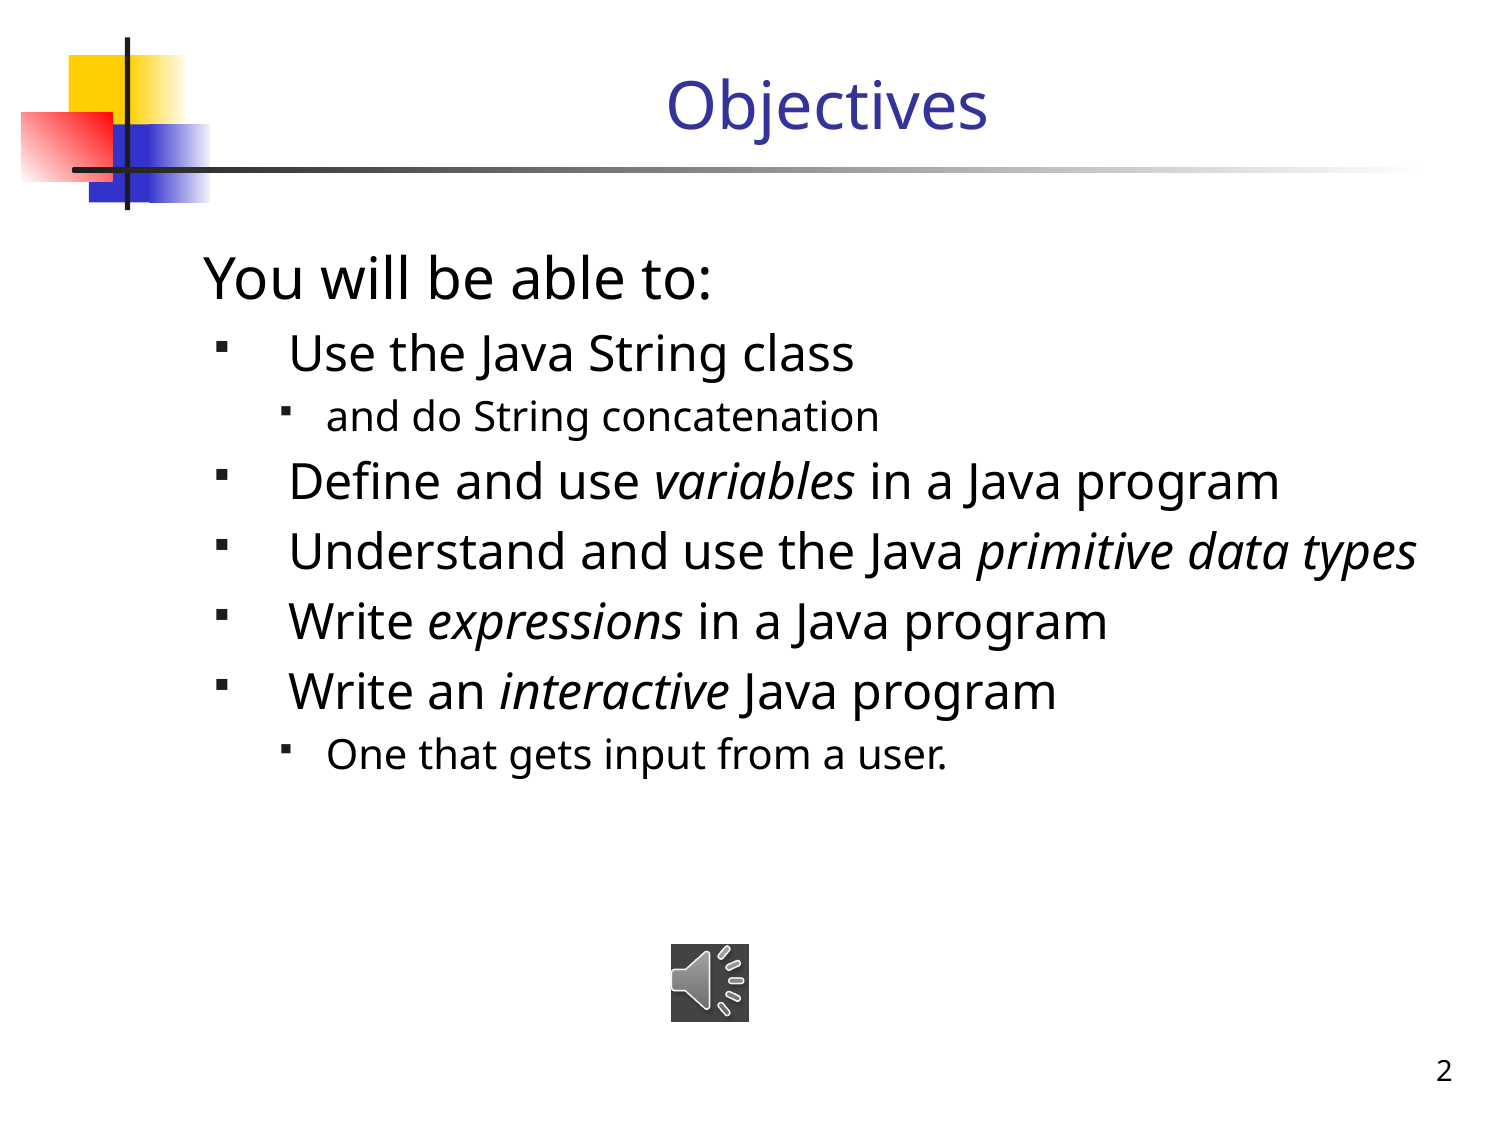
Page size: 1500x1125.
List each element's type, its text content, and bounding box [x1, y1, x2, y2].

slide_number 2 [1154, 1072, 1468, 1100]
list You will be able to: Use the Java String class and do String concatenation Define and use variables in a Java program Understand and use the Java primitive data types Write expressions in a Java program Write an interactive Java program One that gets input from a user. [189, 233, 1471, 1072]
title Objectives [188, 35, 1468, 150]
picture [669, 942, 751, 1024]
